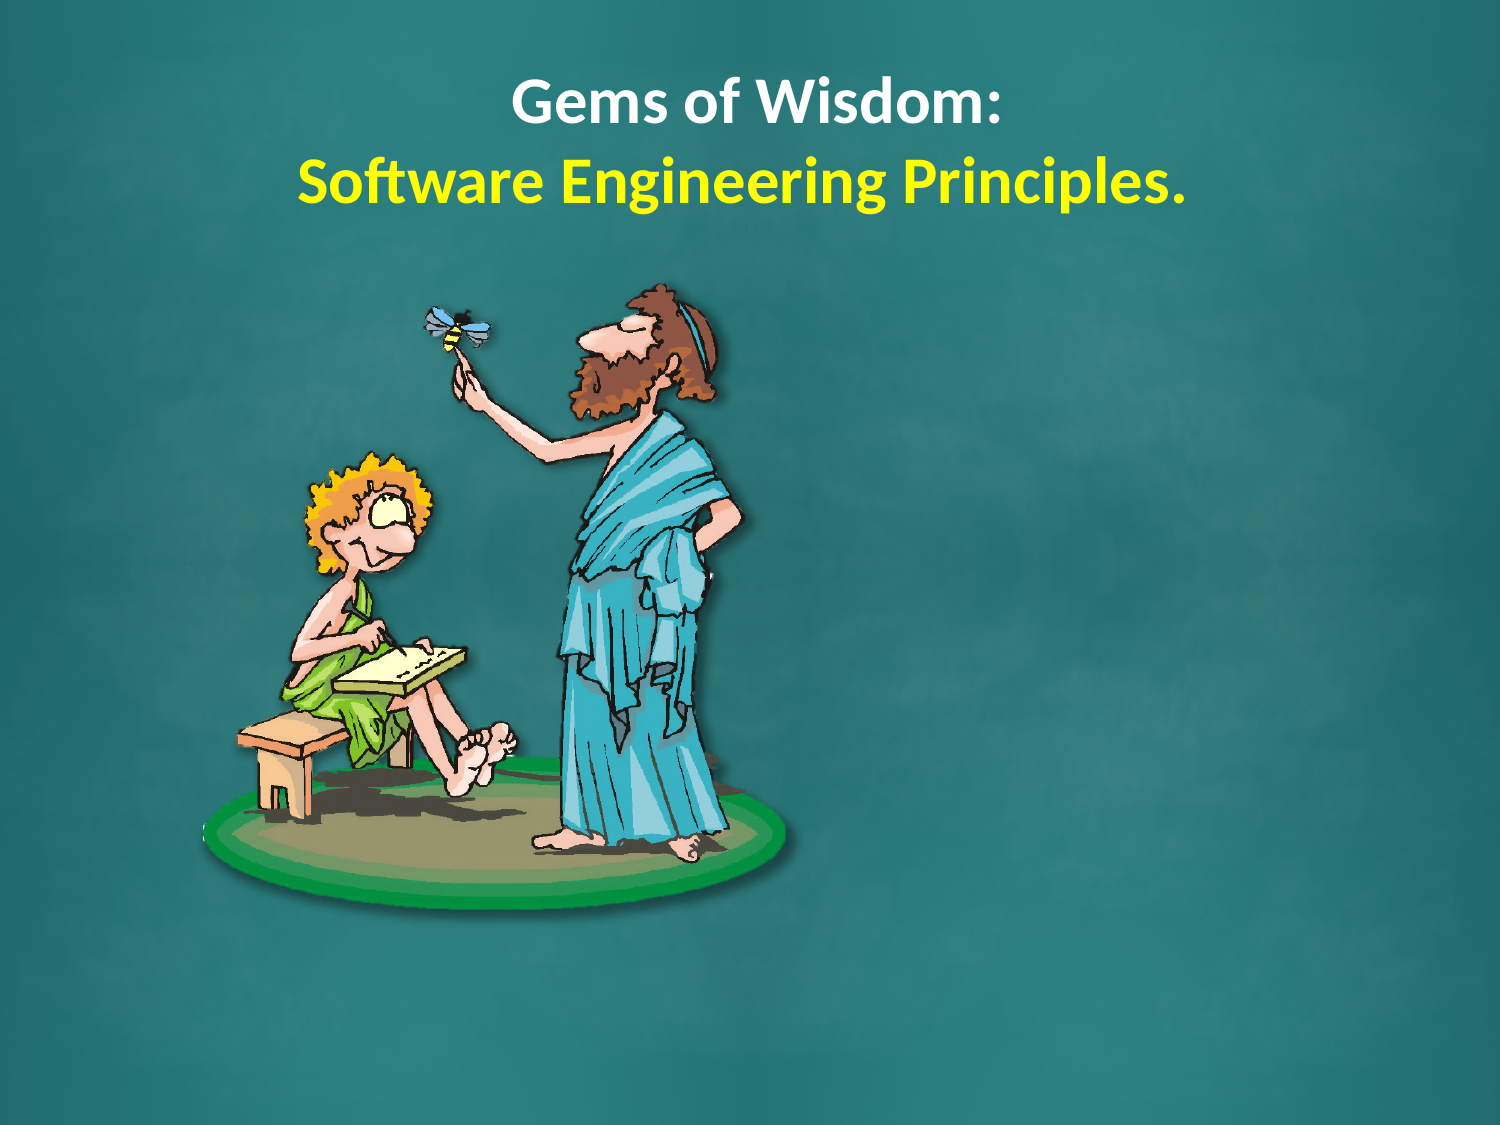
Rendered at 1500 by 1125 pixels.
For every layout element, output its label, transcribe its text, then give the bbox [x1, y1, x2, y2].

picture [0, 0, 1500, 1125]
text_box Gems of Wisdom: Software Engineering Principles. [137, 49, 1394, 225]
